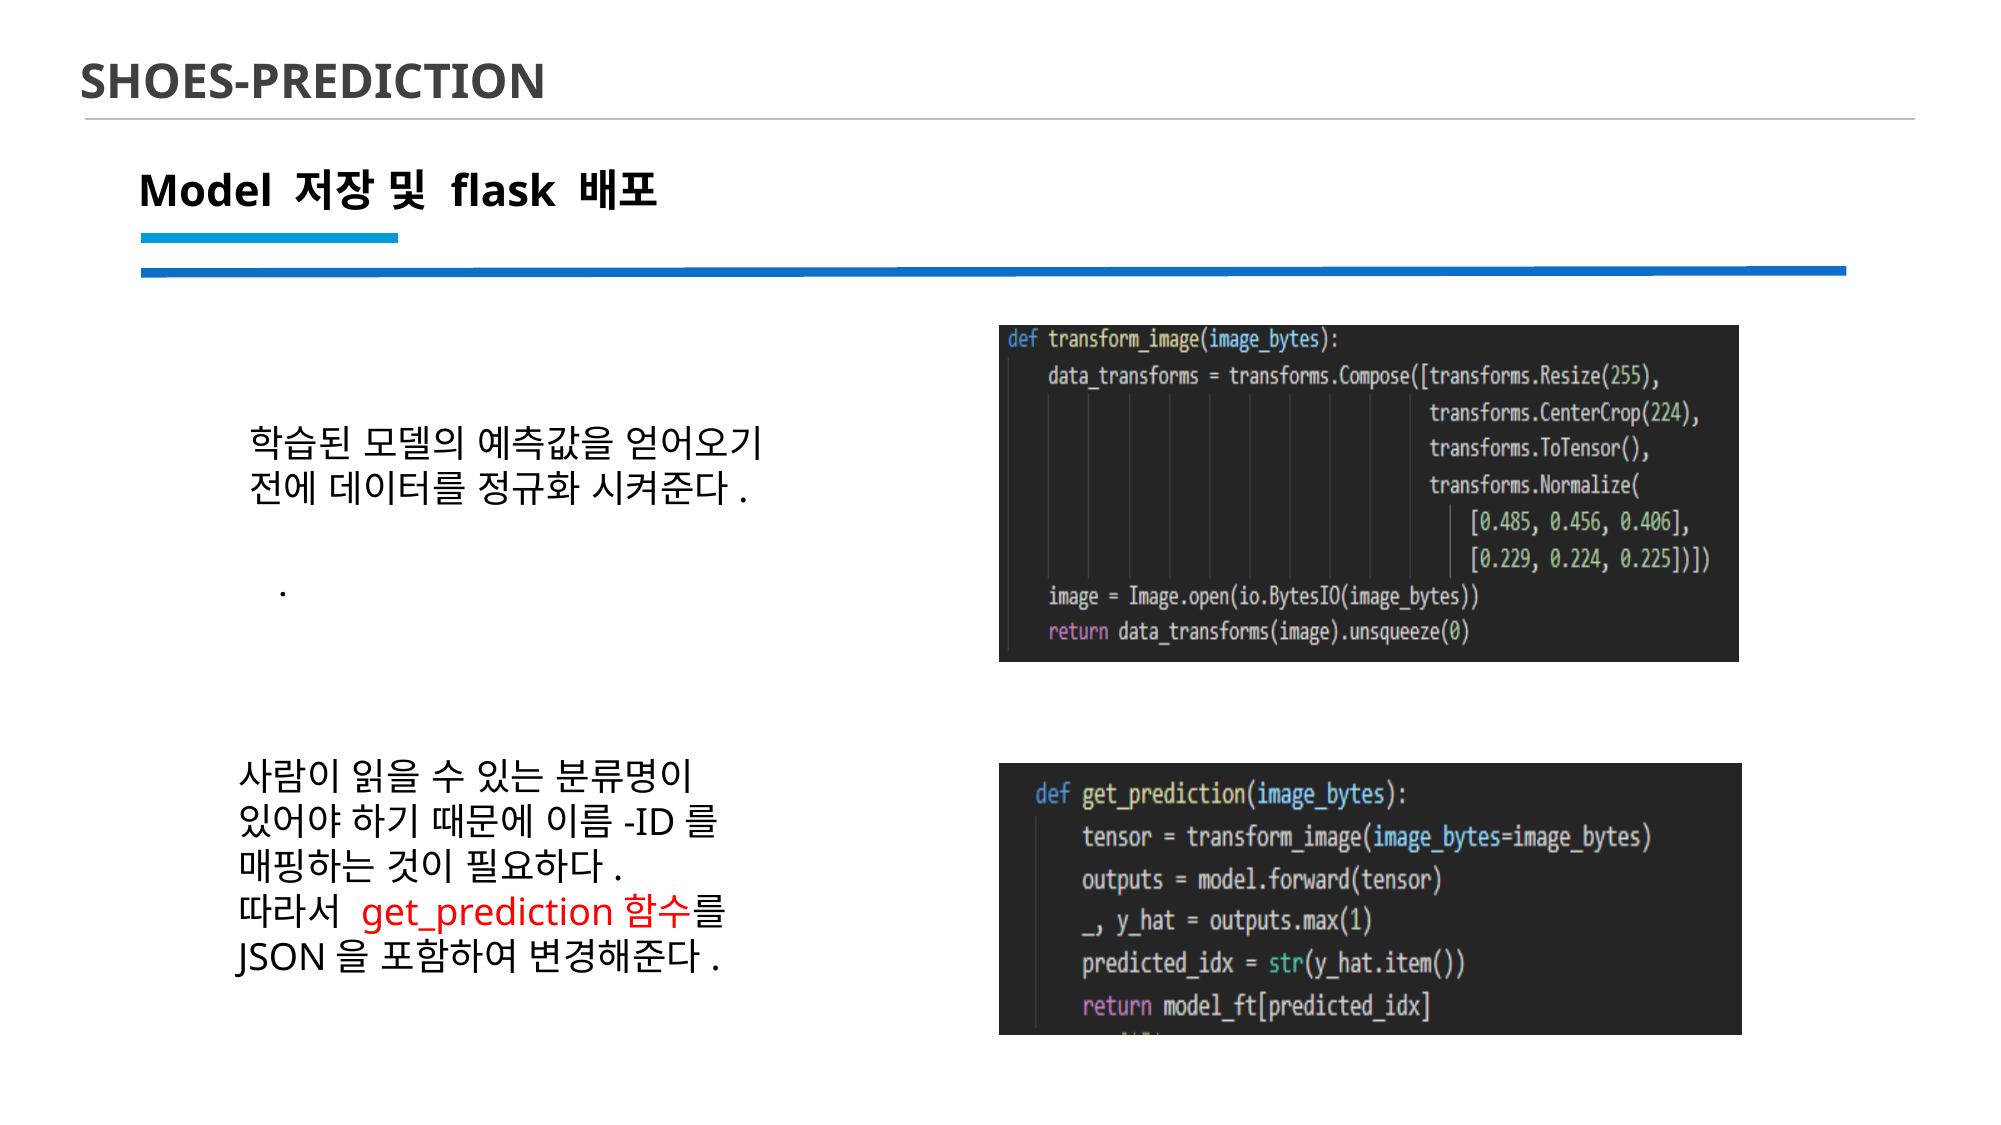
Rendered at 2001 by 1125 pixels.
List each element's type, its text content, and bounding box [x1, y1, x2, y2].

picture [999, 325, 1739, 662]
picture [999, 763, 1742, 1035]
text_box 사람이 읽을 수 있는 분류명이 있어야 하기 때문에 이름-ID를 매핑하는 것이 필요하다. 따라서 get_prediction함수를 JSON을 포함하여 변경해준다. [223, 745, 813, 986]
text_box SHOES-PREDICTION [65, 43, 705, 116]
text_box Model 저장 및 flask 배포 [111, 155, 1146, 223]
text_box . [80, 562, 486, 610]
text_box 학습된 모델의 예측값을 얻어오기 전에 데이터를 정규화 시켜준다. [234, 412, 820, 518]
